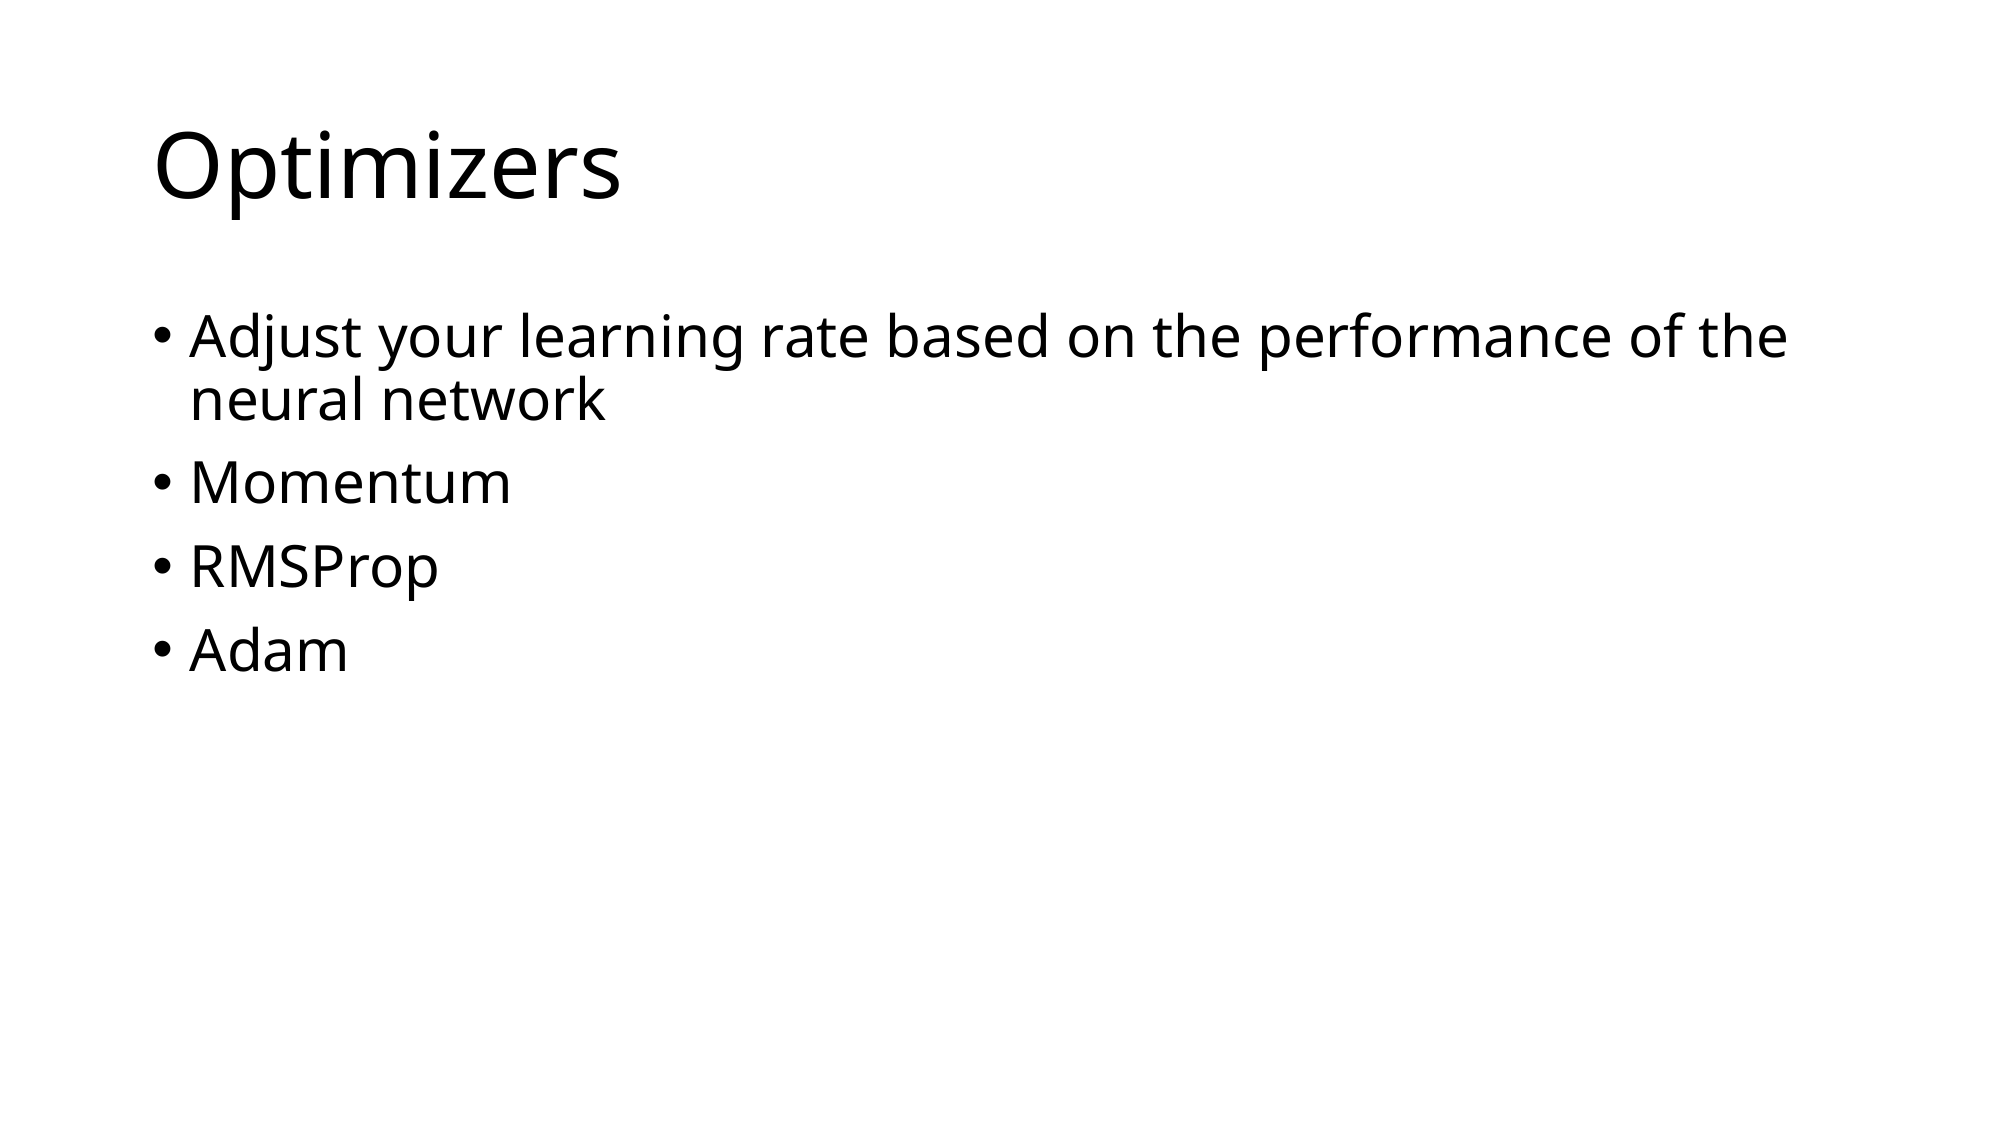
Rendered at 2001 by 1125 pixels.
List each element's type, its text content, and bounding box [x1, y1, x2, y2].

title Optimizers [137, 59, 1863, 278]
list Adjust your learning rate based on the performance of the neural network Momentum RMSProp Adam [137, 299, 1863, 1014]
